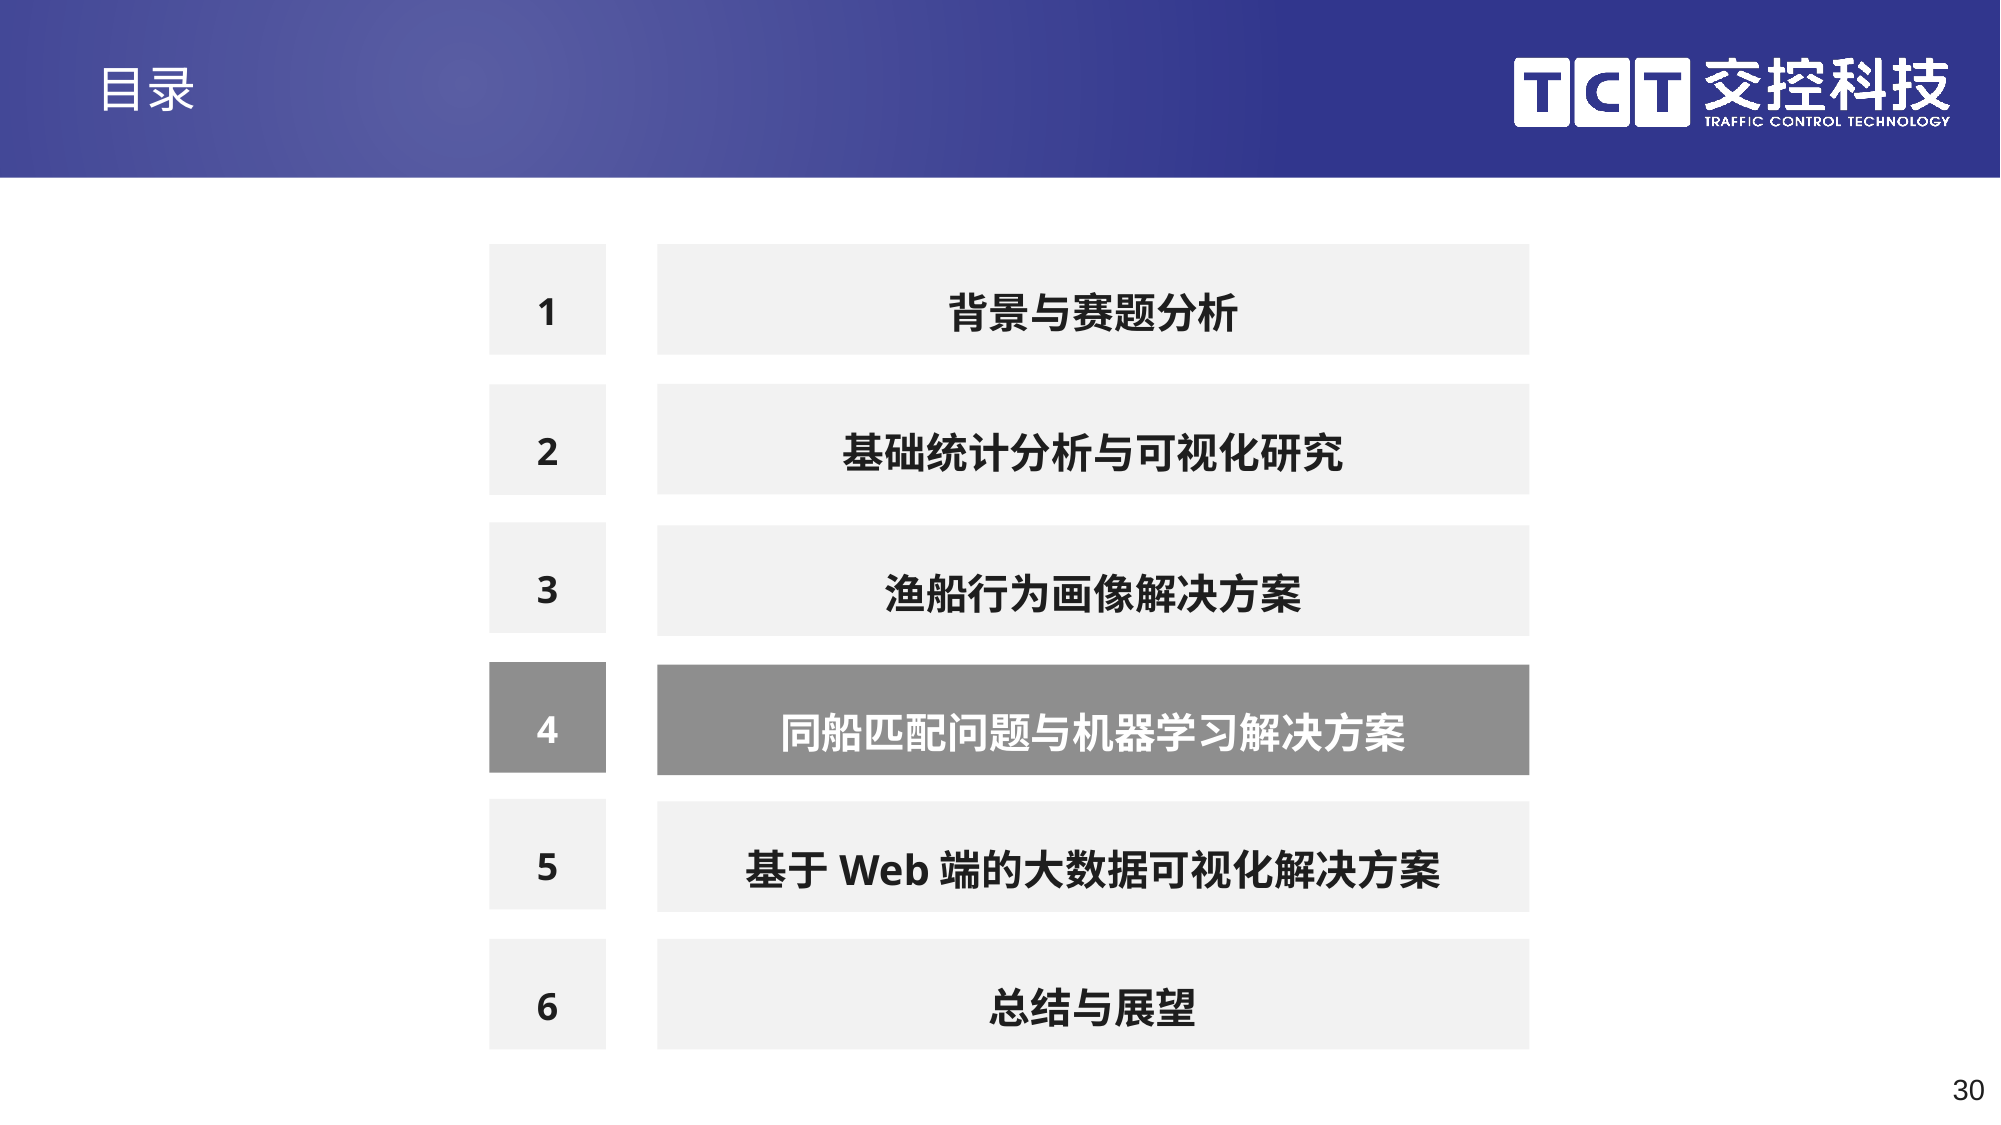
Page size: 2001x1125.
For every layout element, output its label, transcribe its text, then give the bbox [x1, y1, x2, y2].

text_box 背景与赛题分析 [655, 242, 1532, 357]
text_box 4 [487, 660, 608, 775]
text_box 渔船行为画像解决方案 [655, 523, 1532, 638]
text_box 基础统计分析与可视化研究 [655, 382, 1532, 496]
text_box 3 [487, 520, 608, 635]
title 目录 [81, 56, 1930, 127]
text_box 6 [487, 937, 608, 1052]
text_box 基于Web端的大数据可视化解决方案 [655, 799, 1532, 914]
text_box 同船匹配问题与机器学习解决方案 [655, 663, 1532, 777]
text_box 2 [487, 382, 608, 497]
text_box 5 [487, 797, 608, 911]
text_box 1 [487, 242, 608, 357]
slide_number 30 [1689, 1063, 2000, 1124]
text_box 总结与展望 [655, 937, 1532, 1052]
